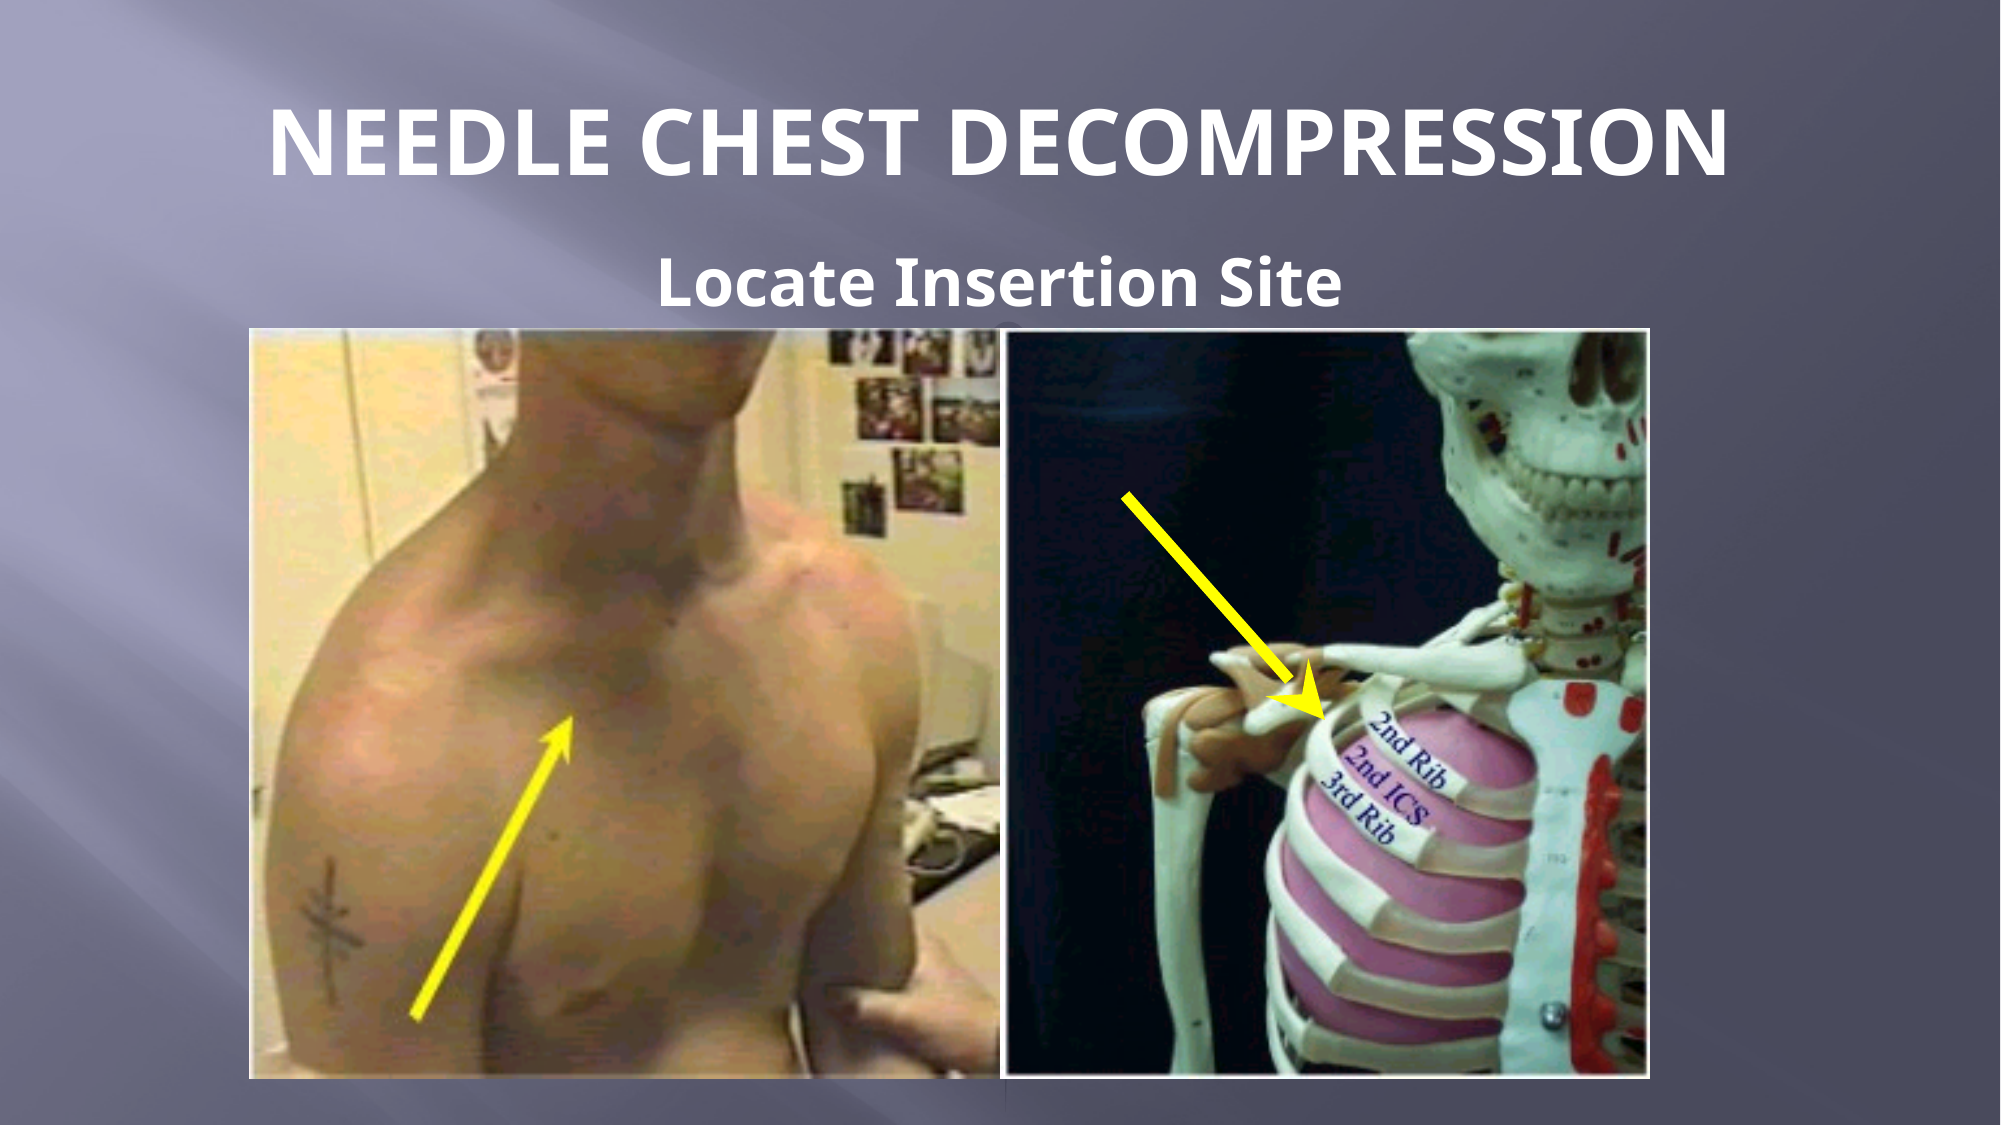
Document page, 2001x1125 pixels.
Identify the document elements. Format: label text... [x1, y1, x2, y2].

text_box Locate Insertion Site [640, 232, 1360, 328]
title NEEDLE CHEST DECOMPRESSION [99, 45, 1900, 233]
picture [249, 328, 1650, 1079]
